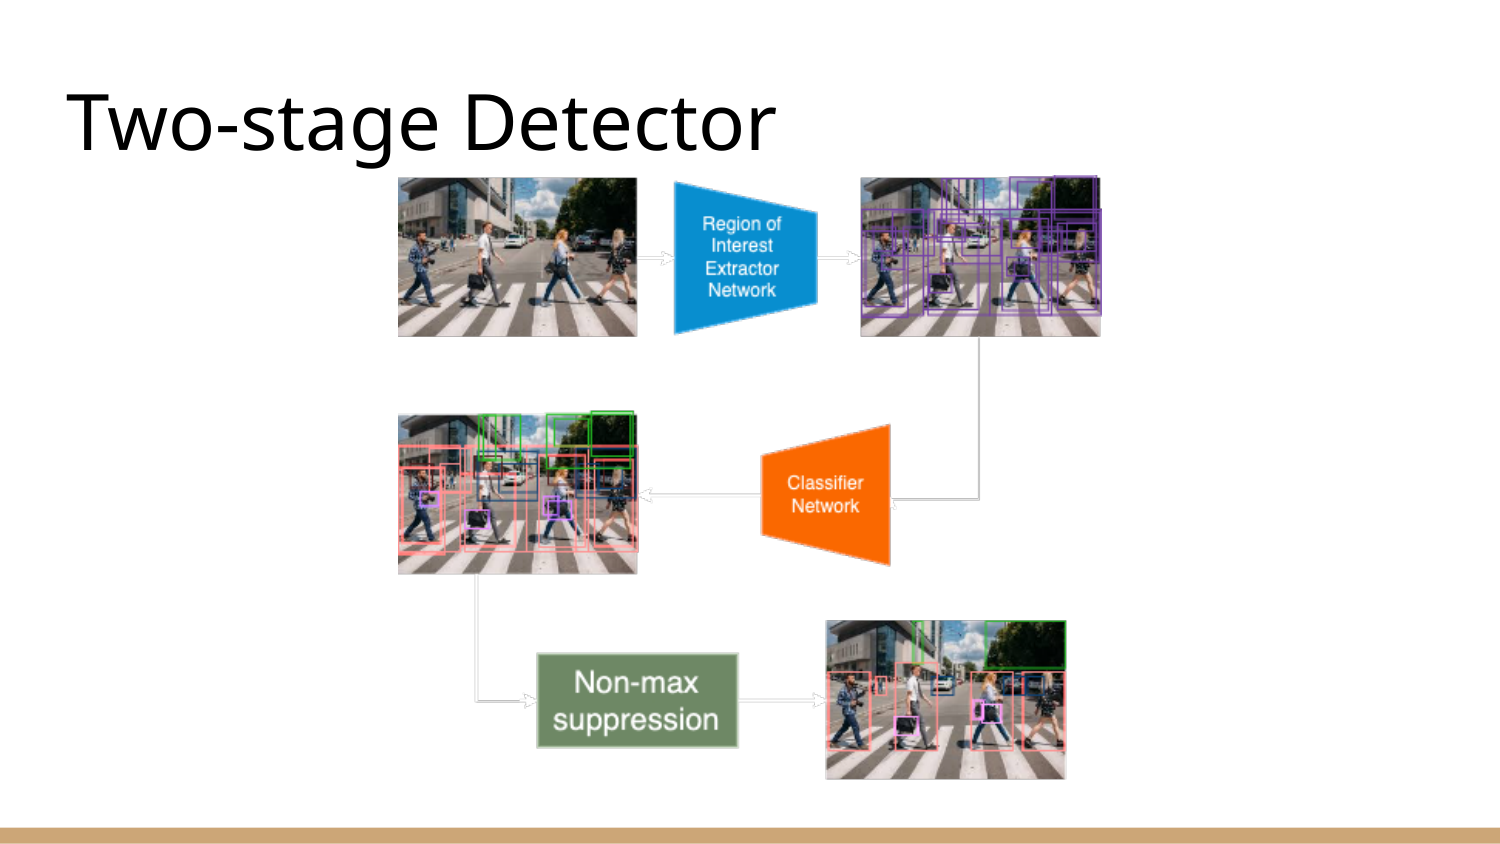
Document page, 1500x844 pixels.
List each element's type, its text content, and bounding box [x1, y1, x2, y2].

picture [398, 175, 1102, 782]
title Two-stage Detector [51, 51, 1449, 189]
